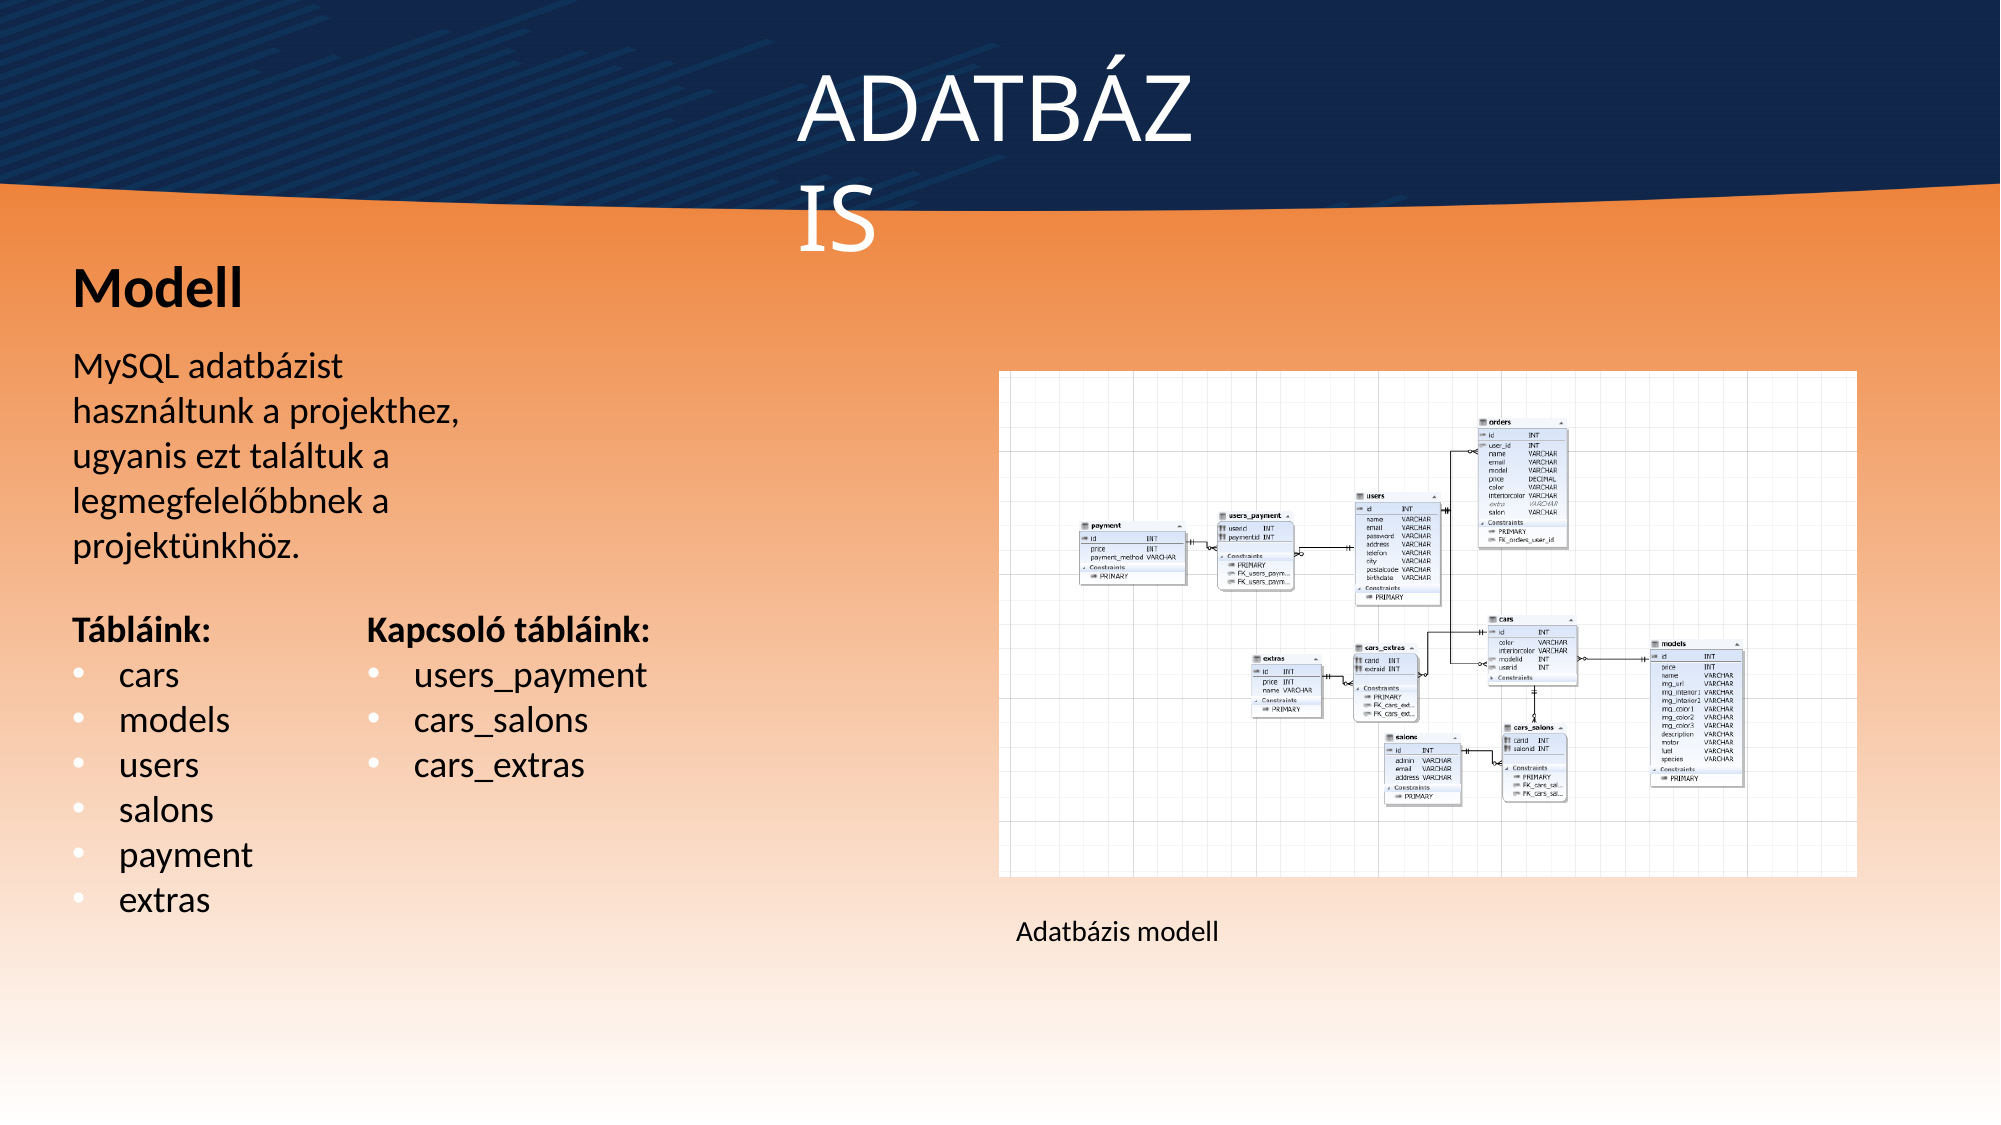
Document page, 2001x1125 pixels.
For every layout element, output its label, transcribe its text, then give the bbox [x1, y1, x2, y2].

text_box Adatbázis modell [1001, 905, 1235, 955]
text_box Kapcsoló tábláink: users_payment cars_salons cars_extras [352, 597, 710, 793]
picture [999, 371, 1857, 877]
picture [0, 0, 2000, 211]
text_box MySQL adatbázist használtunk a projekthez, ugyanis ezt találtuk a legmegfelelőbbnek a projektünkhöz. [57, 333, 533, 664]
text_box Tábláink: cars models users salons payment extras [57, 597, 314, 928]
text_box Adatbázis [782, 211, 1218, 277]
text_box Modell [57, 241, 647, 327]
